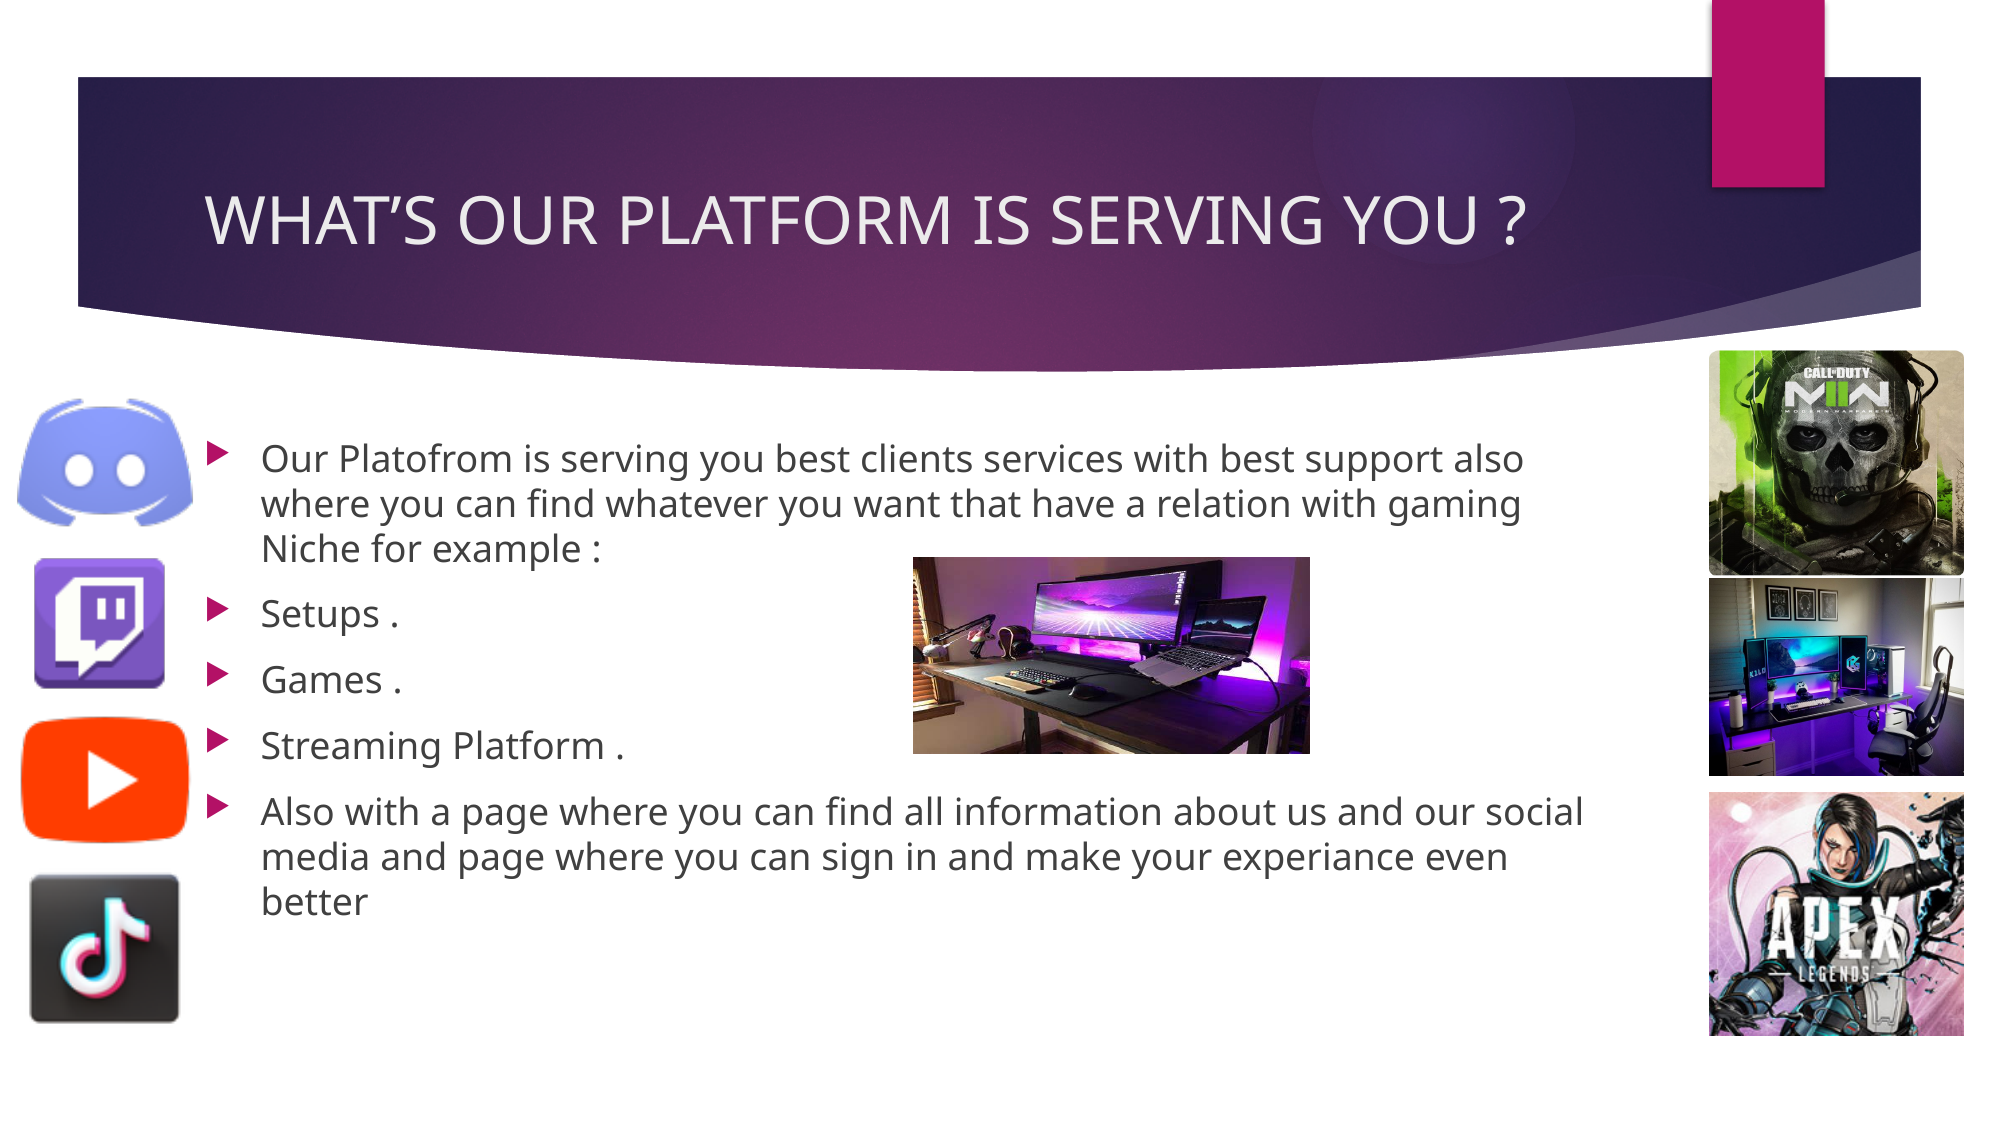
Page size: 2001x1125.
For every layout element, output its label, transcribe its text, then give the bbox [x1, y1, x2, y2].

picture [913, 557, 1310, 754]
picture [1709, 578, 1964, 776]
picture [1709, 792, 1964, 1036]
title WHAT’S OUR PLATFORM IS SERVING YOU ? [189, 159, 1627, 276]
picture [5, 368, 206, 1047]
list Our Platofrom is serving you best clients services with best support also where you can find whatever you want that have a relation with gaming Niche for example : Setups . Games . Streaming Platform . Also with a page where you can find all information about us and our social media and page where you can sign in and make your experiance even better [189, 427, 1638, 988]
picture [1709, 350, 1964, 576]
